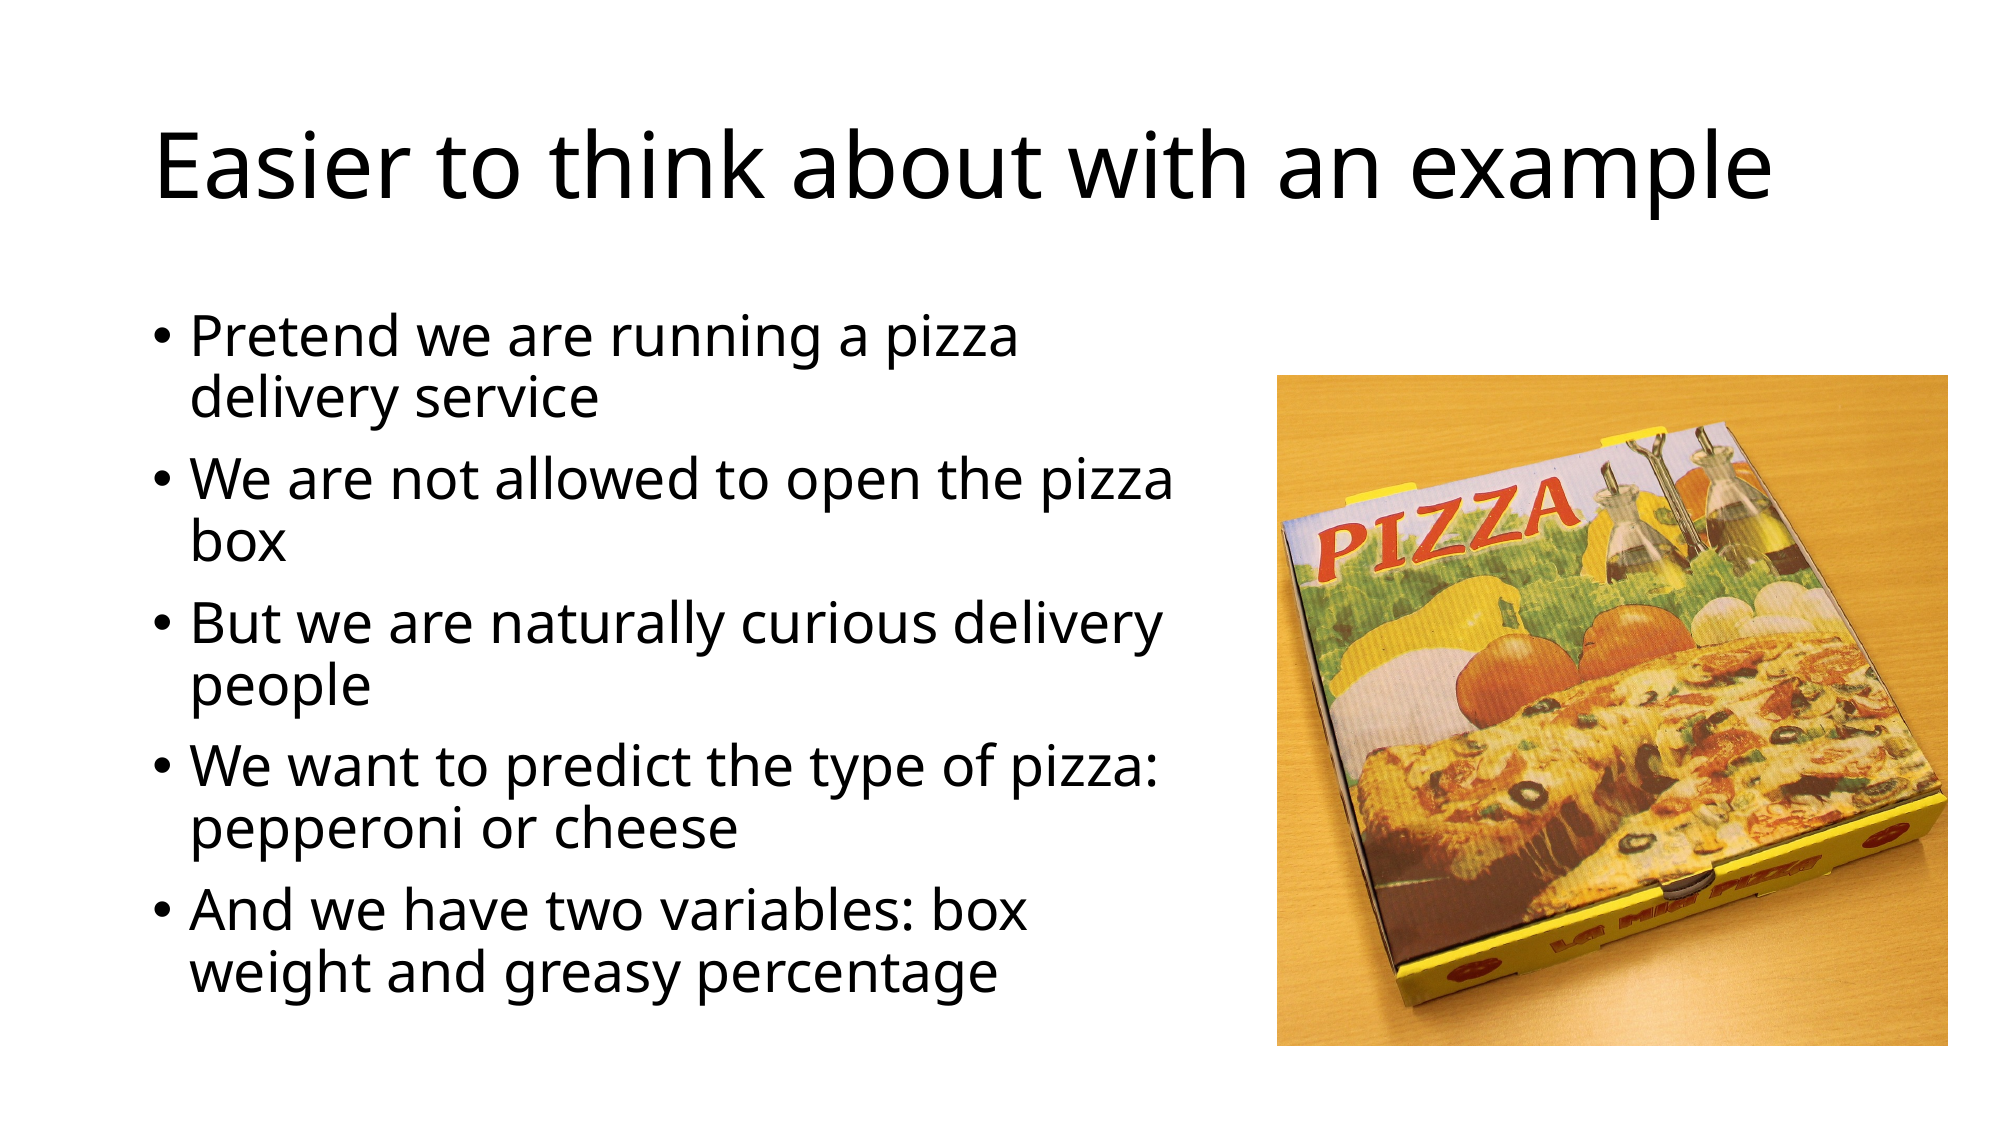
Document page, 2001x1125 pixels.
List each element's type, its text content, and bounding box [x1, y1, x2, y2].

picture [1276, 374, 1948, 1047]
list Pretend we are running a pizza delivery service We are not allowed to open the pizza box But we are naturally curious delivery people We want to predict the type of pizza: pepperoni or cheese And we have two variables: box weight and greasy percentage [137, 299, 1236, 1014]
title Easier to think about with an example [137, 59, 1863, 278]
